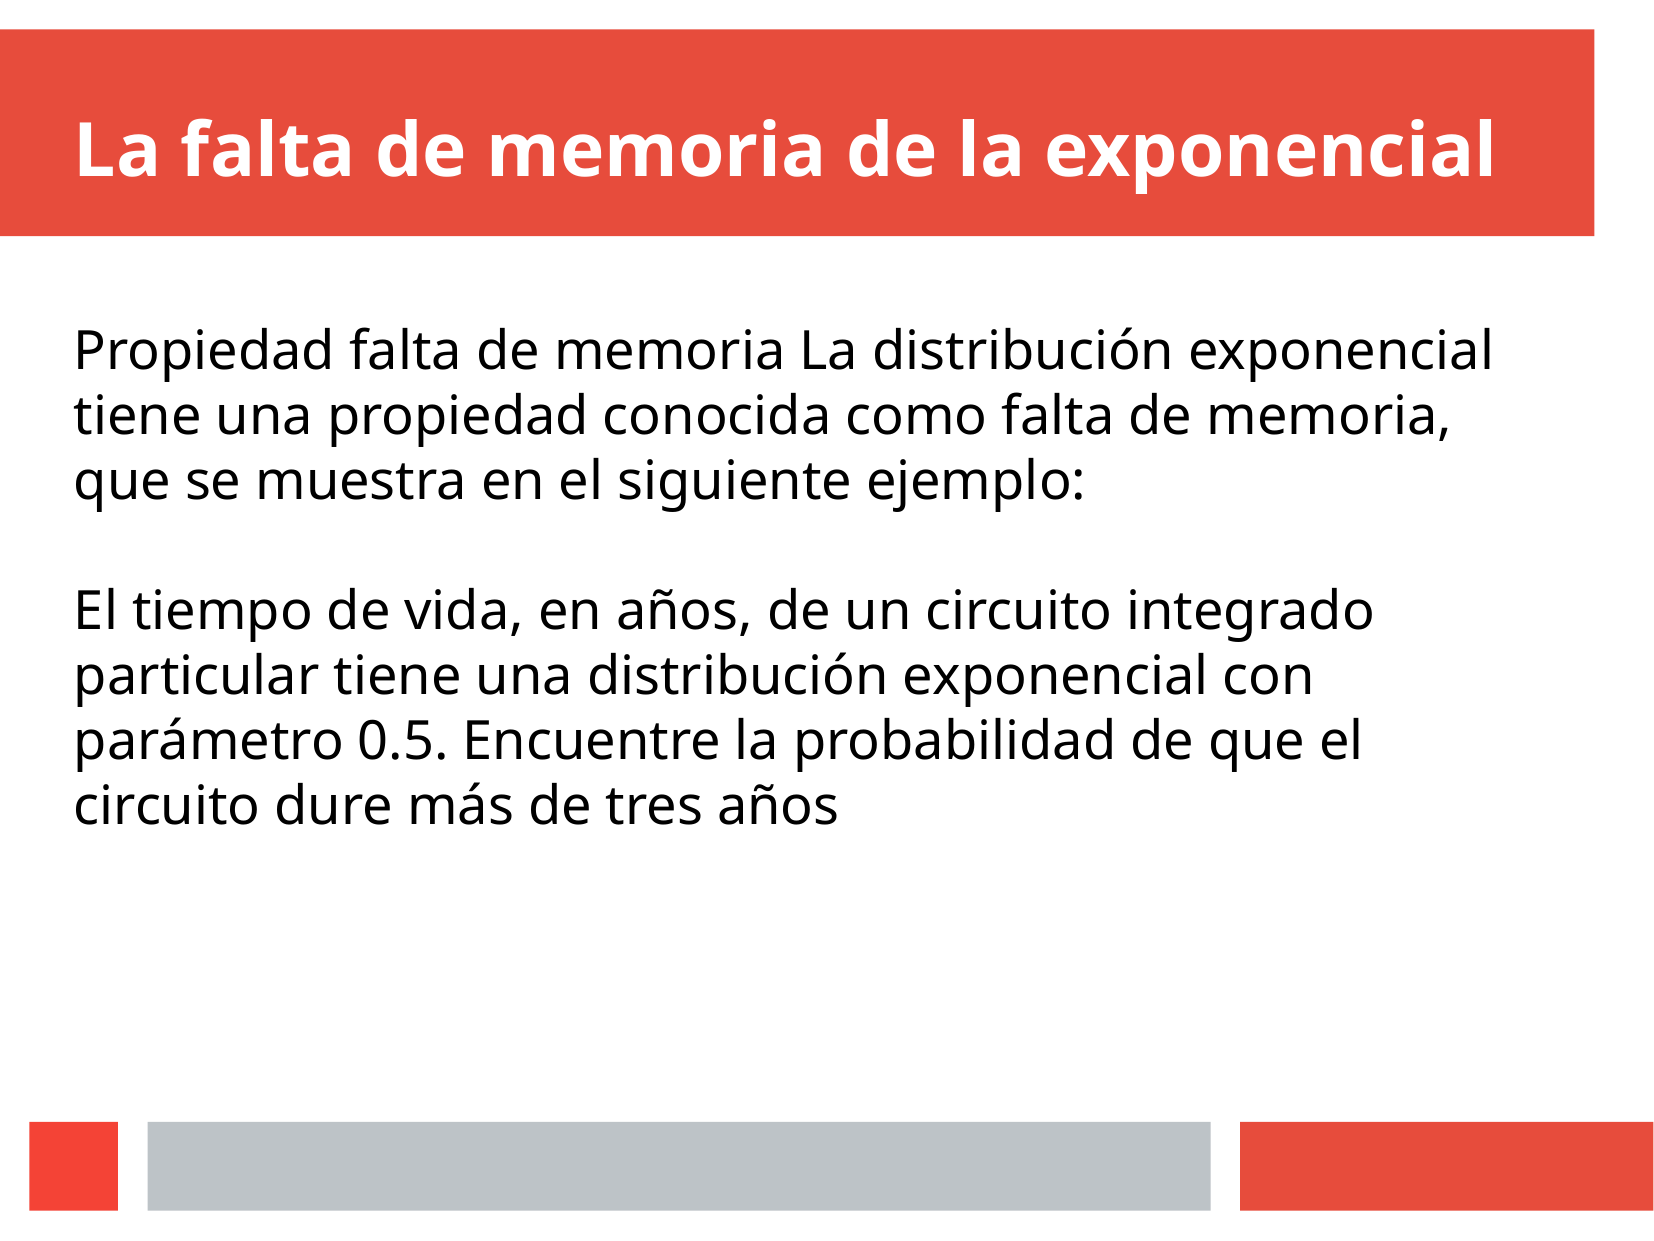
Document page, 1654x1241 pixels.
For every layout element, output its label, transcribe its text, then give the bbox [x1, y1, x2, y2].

title La falta de memoria de la exponencial [59, 59, 1595, 207]
list Propiedad falta de memoria La distribución exponencial tiene una propiedad conocida como falta de memoria, que se muestra en el siguiente ejemplo: El tiempo de vida, en años, de un circuito integrado particular tiene una distribución exponencial con parámetro 0.5. Encuentre la probabilidad de que el circuito dure más de tres años [59, 300, 1565, 667]
